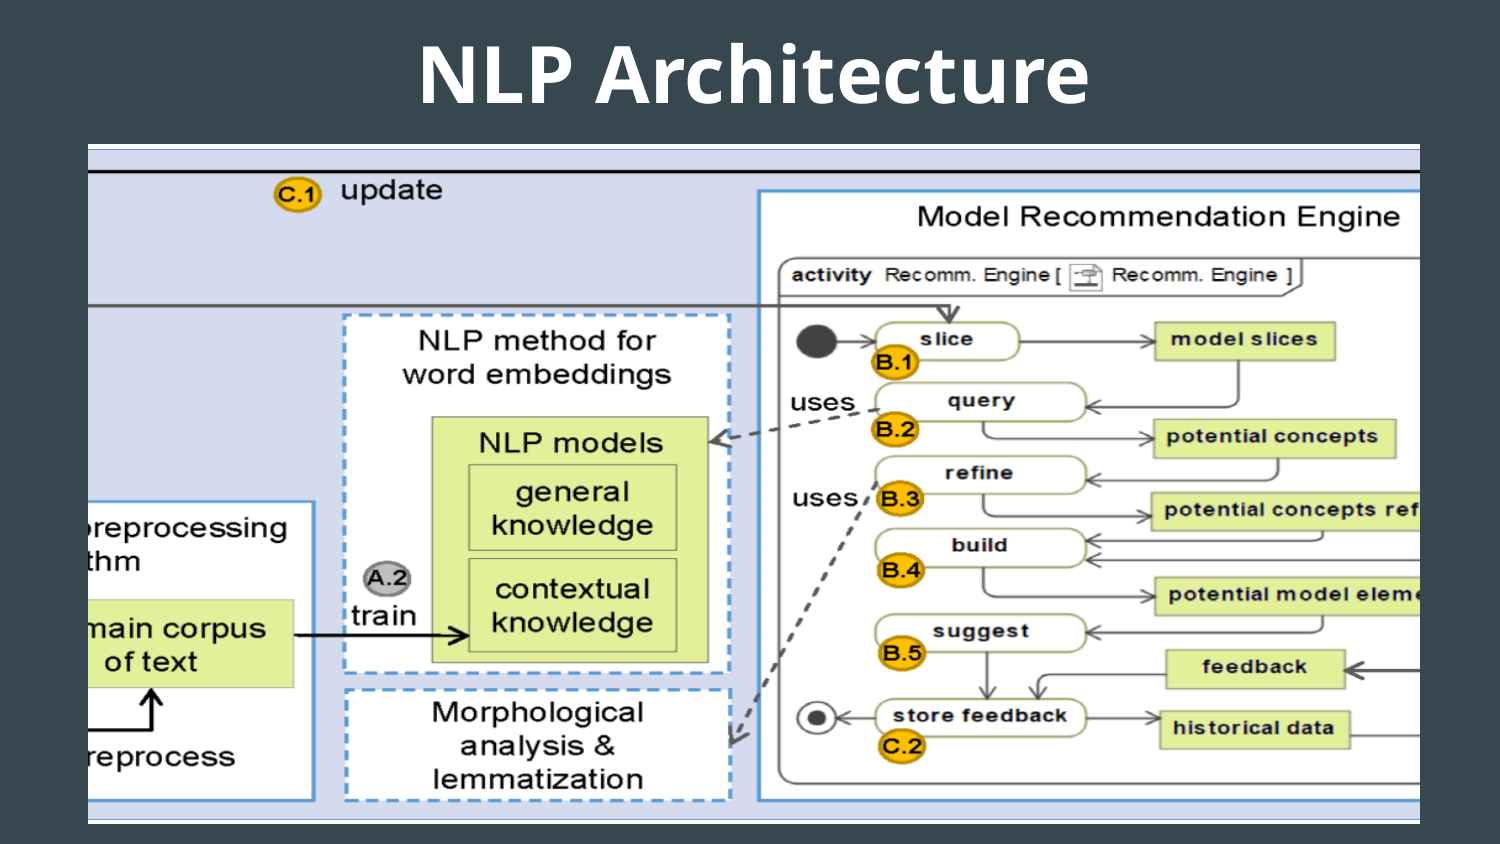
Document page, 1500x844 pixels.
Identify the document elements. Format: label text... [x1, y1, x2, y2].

text_box NLP Architecture [280, 9, 1228, 143]
picture [87, 144, 1420, 824]
